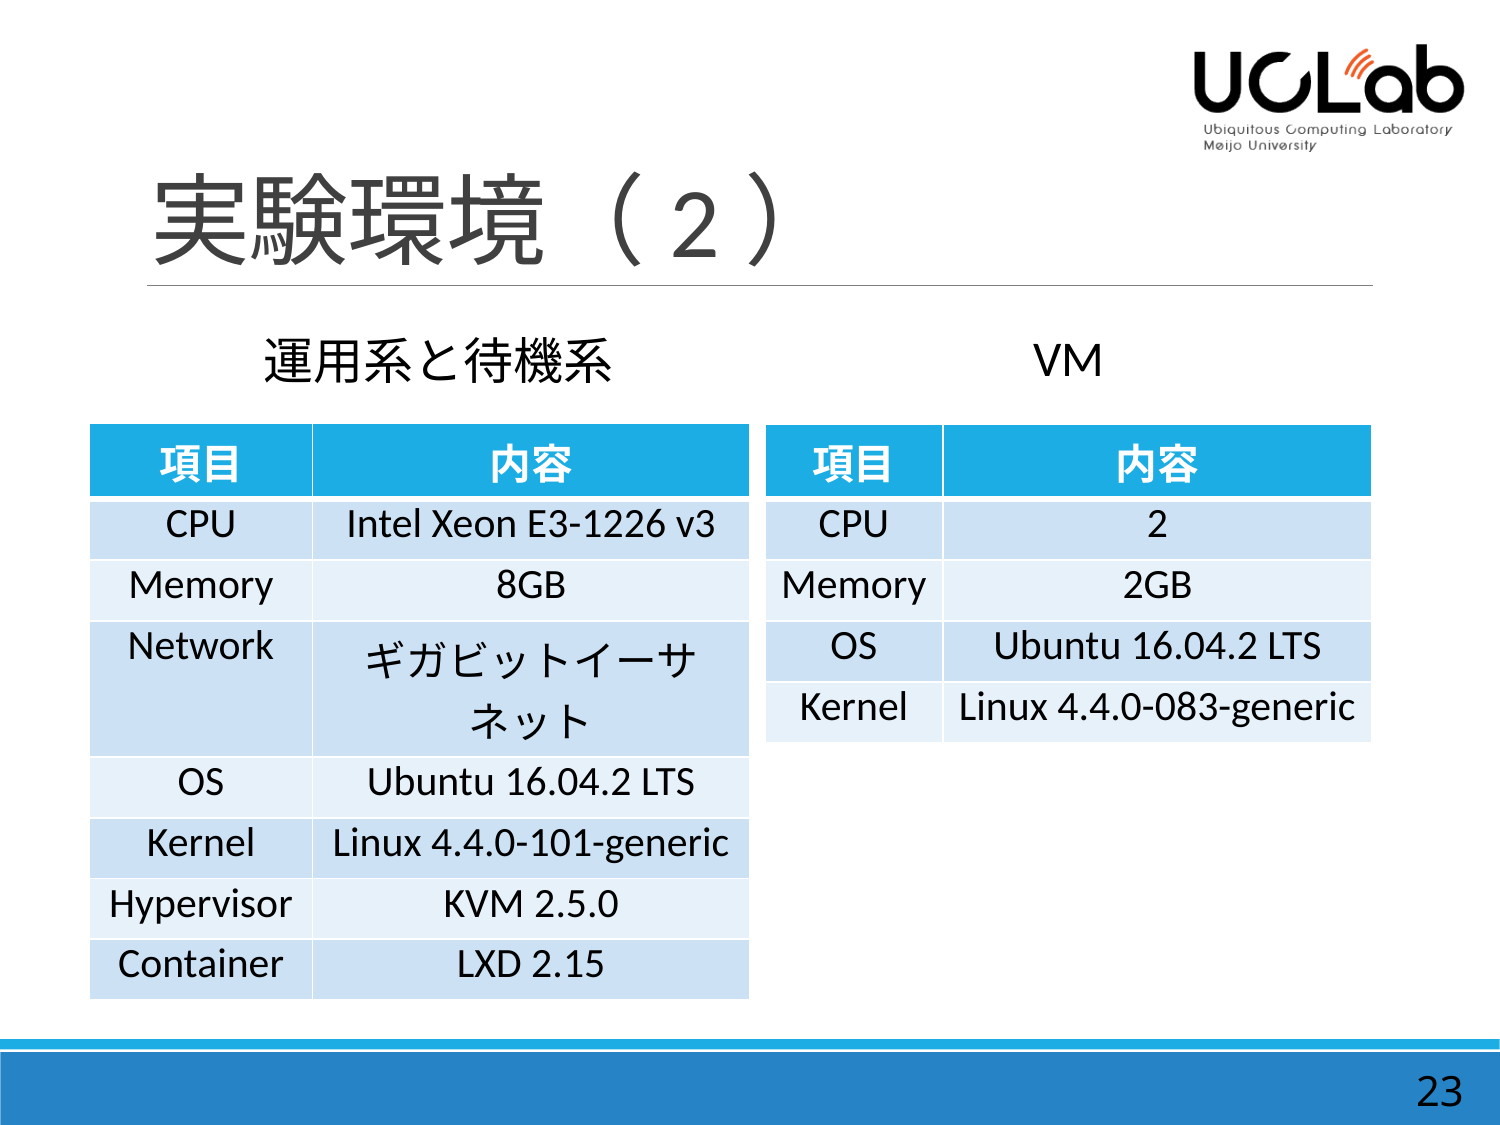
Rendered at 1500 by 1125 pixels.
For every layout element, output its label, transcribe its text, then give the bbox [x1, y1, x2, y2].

table_cell Container [90, 940, 312, 999]
table_cell OS [90, 758, 312, 817]
table_cell Intel Xeon E3-1226 v3 [313, 502, 749, 559]
table_cell Memory [90, 561, 312, 620]
table_cell CPU [766, 502, 942, 559]
table_cell 2 [944, 502, 1371, 559]
title 実験環境（2） [135, 47, 1373, 285]
table_cell OS [766, 622, 942, 681]
table_cell Kernel [90, 819, 312, 878]
slide_number 23 [1401, 1057, 1481, 1118]
table_cell KVM 2.5.0 [313, 879, 749, 938]
table_cell 8GB [313, 561, 749, 620]
picture [1188, 41, 1467, 152]
table_header 項目 [766, 425, 942, 496]
table_cell Linux 4.4.0-083-generic [944, 683, 1371, 742]
table_cell Ubuntu 16.04.2 LTS [944, 622, 1371, 681]
table_cell Ubuntu 16.04.2 LTS [313, 758, 749, 817]
list VM [765, 302, 1373, 423]
table_cell Linux 4.4.0-101-generic [313, 819, 749, 878]
table_header 内容 [313, 424, 749, 496]
table_cell CPU [90, 502, 312, 559]
table_cell Network [90, 622, 312, 756]
table_cell Hypervisor [90, 879, 312, 938]
table_cell 2GB [944, 561, 1371, 620]
table_cell LXD 2.15 [313, 940, 749, 999]
table_cell Kernel [766, 683, 942, 742]
table_header 項目 [90, 424, 312, 496]
table_header 内容 [944, 425, 1371, 496]
table_cell ギガビットイーサネット [313, 622, 749, 756]
table_cell Memory [766, 561, 942, 620]
list 運用系と待機系 [135, 302, 743, 423]
